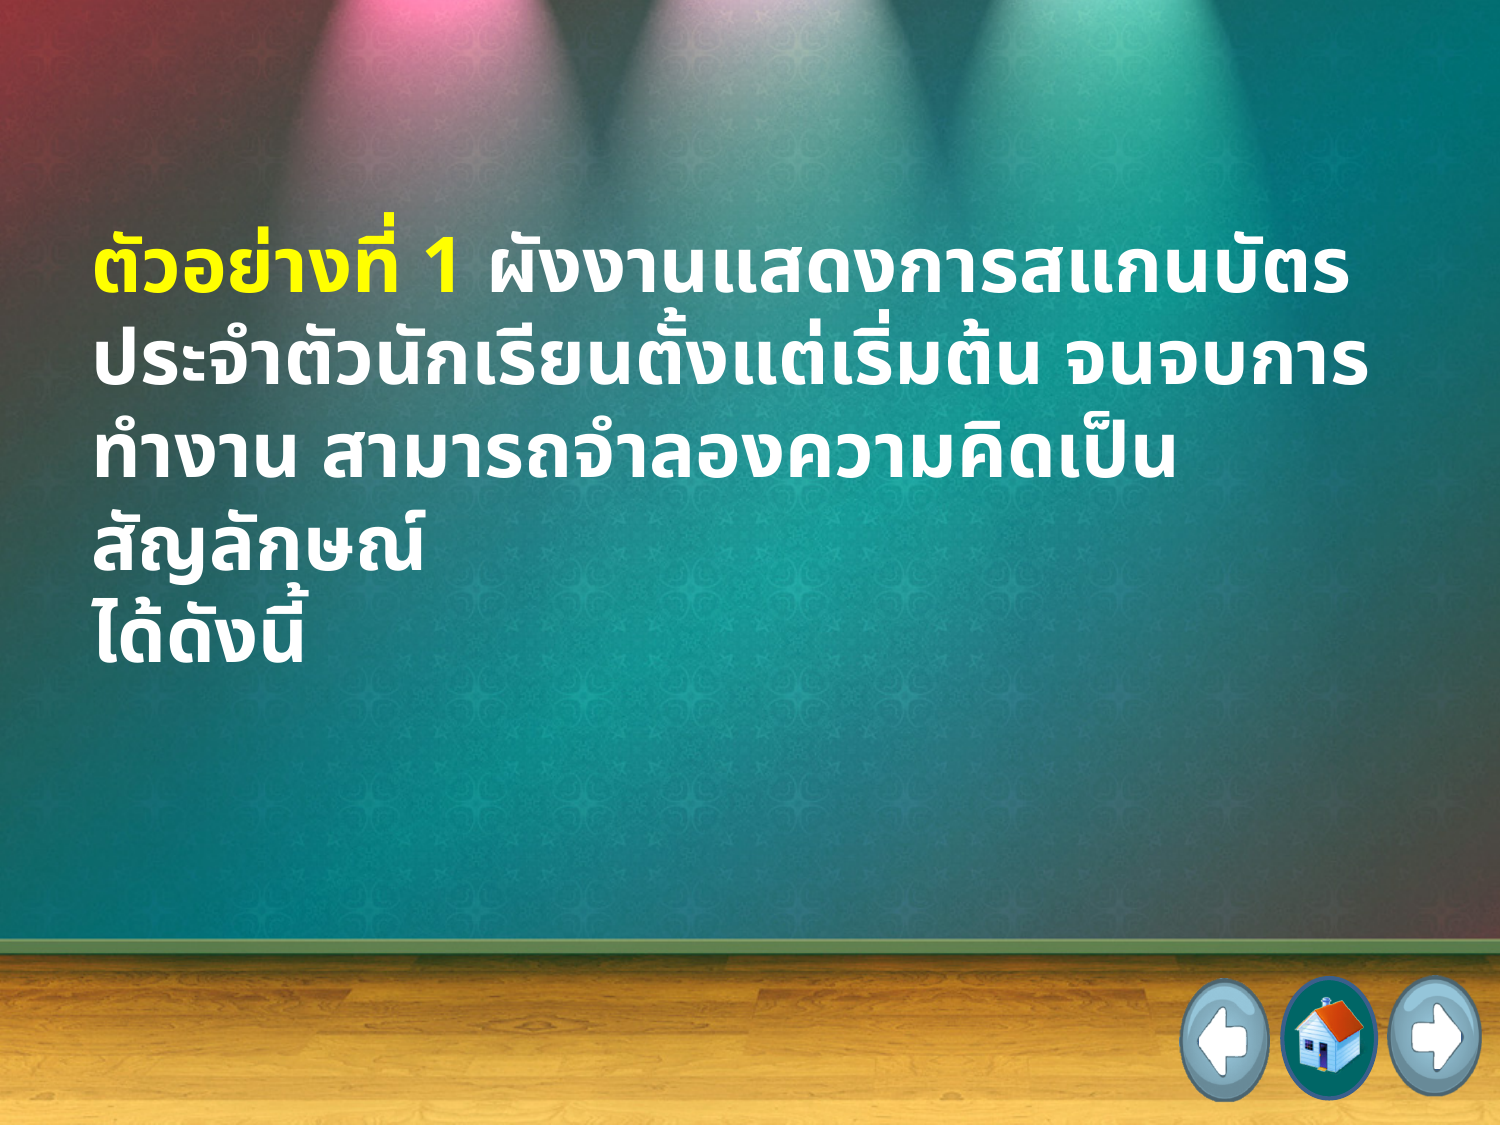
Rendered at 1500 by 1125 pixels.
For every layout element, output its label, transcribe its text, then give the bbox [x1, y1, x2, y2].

picture [0, 0, 1500, 1125]
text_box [1282, 977, 1377, 1099]
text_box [1179, 977, 1270, 1104]
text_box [1387, 975, 1482, 1097]
text_box ตัวอย่างที่ 1 ผังงานแสดงการสแกนบัตรประจำตัวนักเรียนตั้งแต่เริ่มต้น จนจบการทำงาน สามารถจำลองความคิดเป็นสัญลักษณ์ ได้ดังนี้ [76, 208, 1447, 778]
